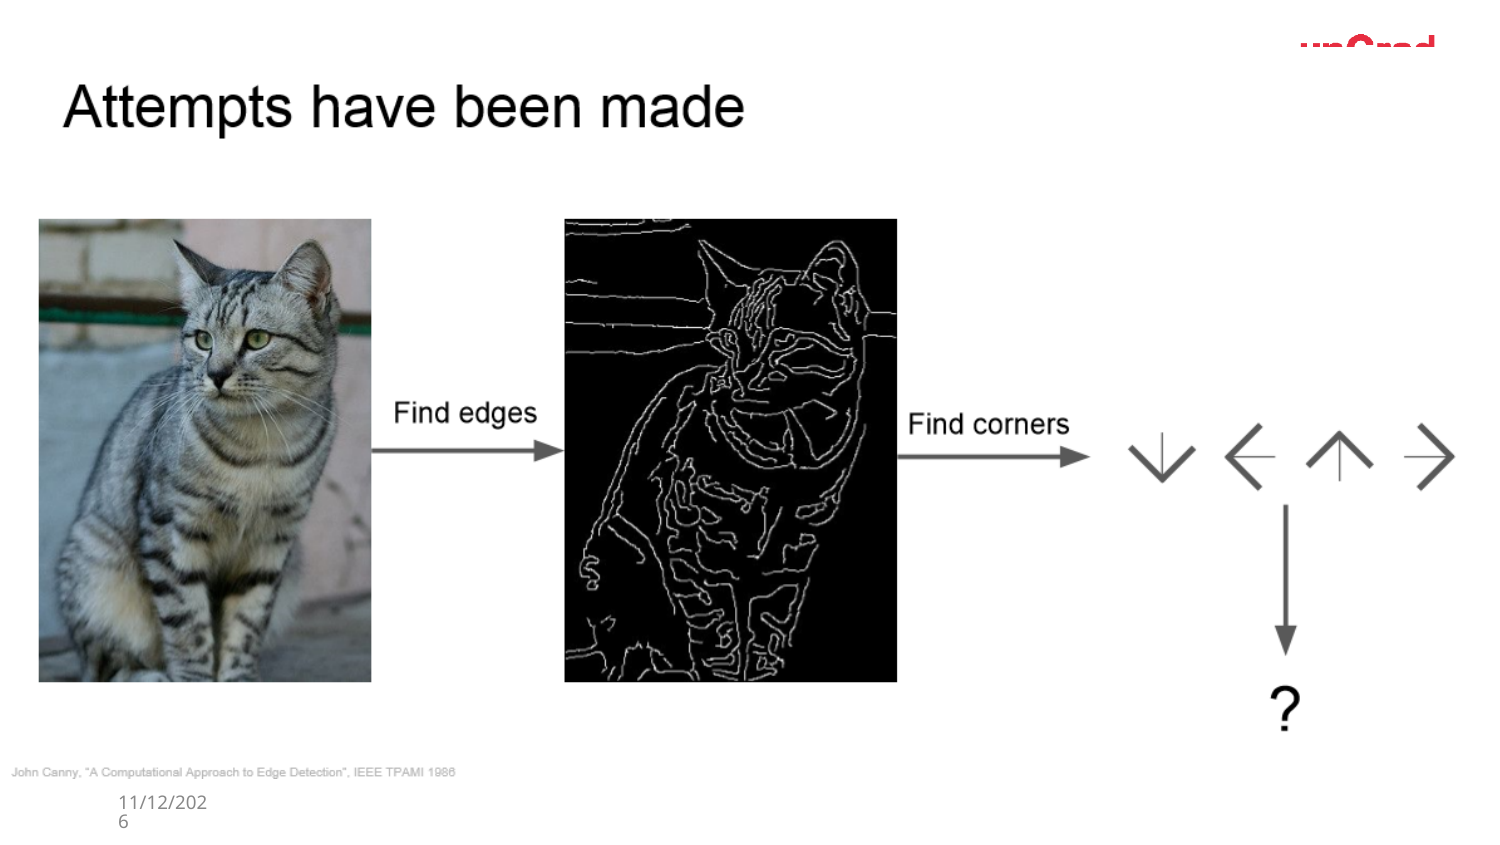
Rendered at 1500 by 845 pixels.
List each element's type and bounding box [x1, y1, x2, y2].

picture [0, 34, 1498, 780]
slide_number [116, 791, 217, 819]
